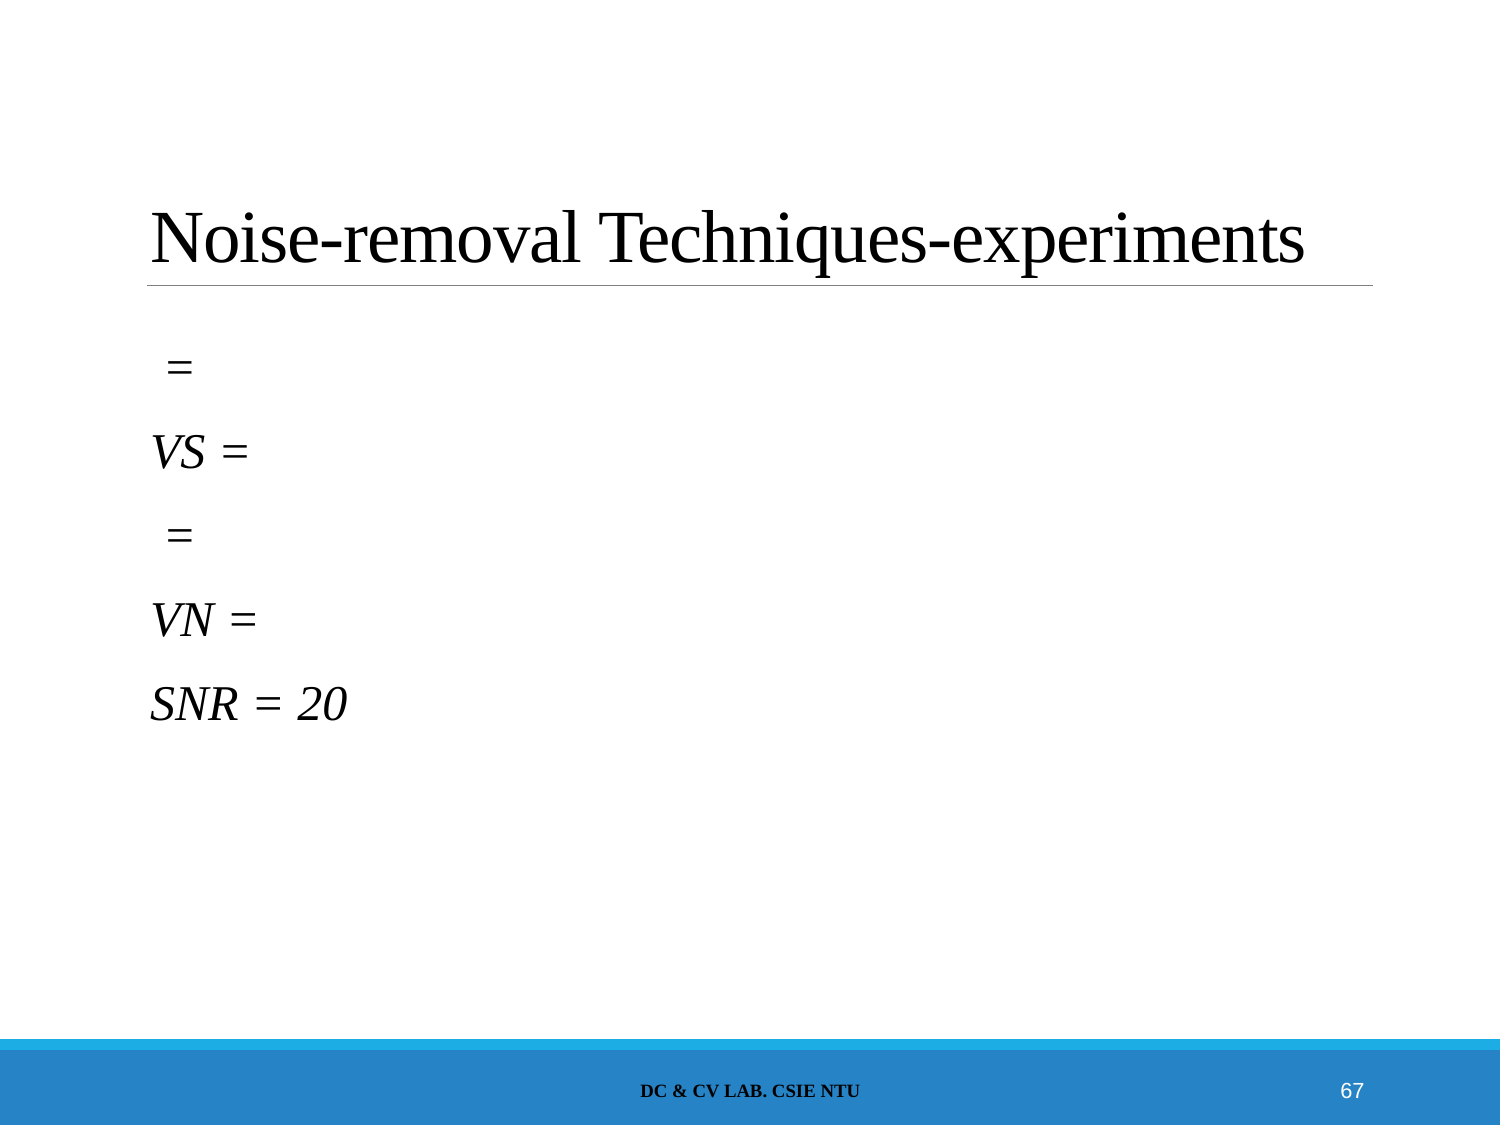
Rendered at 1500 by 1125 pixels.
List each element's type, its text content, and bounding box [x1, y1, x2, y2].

footer DC & CV Lab. CSIE NTU [453, 1059, 1047, 1120]
title Noise-removal Techniques-experiments [135, 47, 1373, 285]
slide_number 67 [1218, 1059, 1380, 1120]
